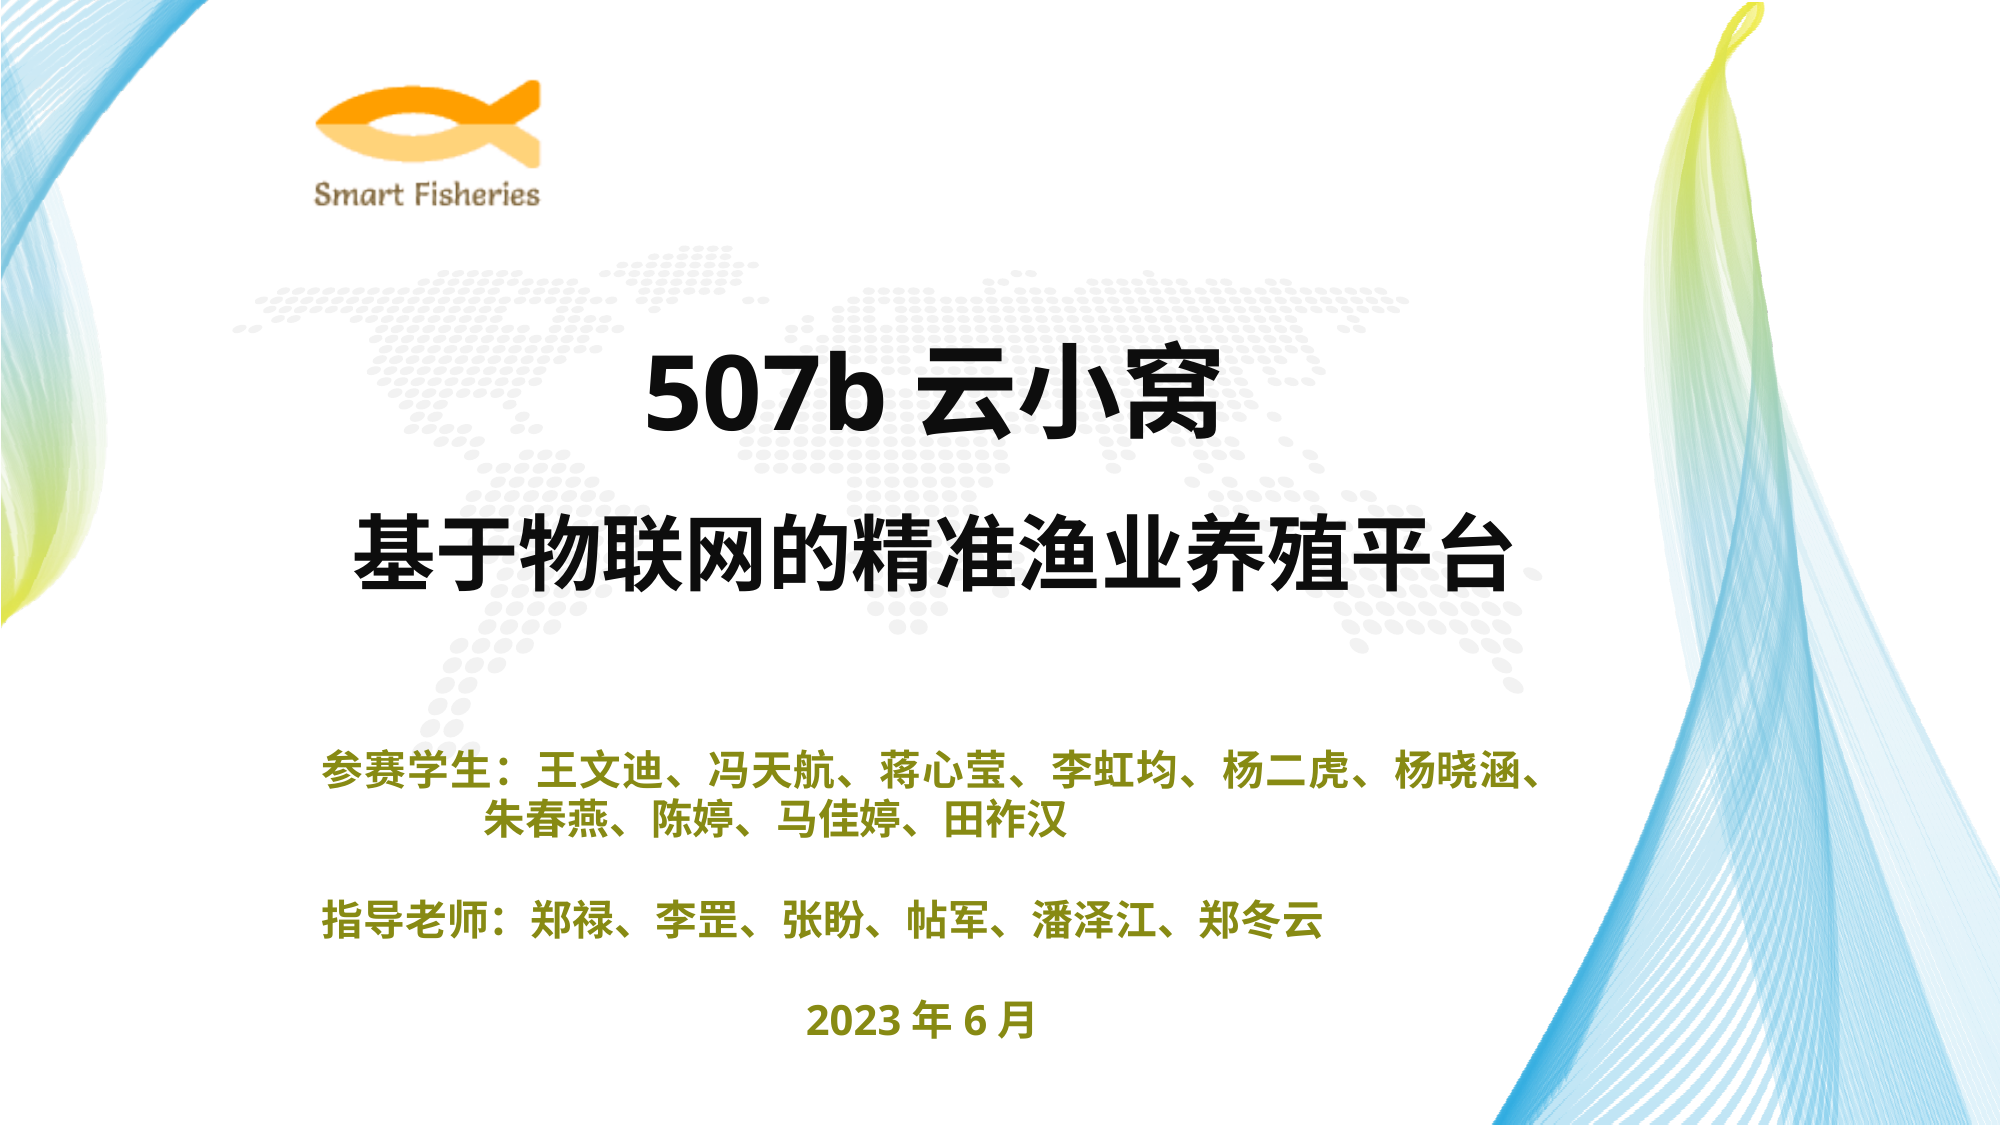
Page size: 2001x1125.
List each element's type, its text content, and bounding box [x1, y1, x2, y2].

picture [1491, 2, 2000, 1125]
picture [1, 0, 583, 675]
title 507b云小窝 基于物联网的精准渔业养殖平台 [108, 252, 1762, 609]
text_box 参赛学生：王文迪、冯天航、蒋心莹、李虹均、杨二虎、杨晓涵、 朱春燕、陈婷、马佳婷、田祚汉 指导老师：郑禄、李罡、张盼、帖军、潘泽江、郑冬云 2023年6月 [306, 694, 1538, 1051]
